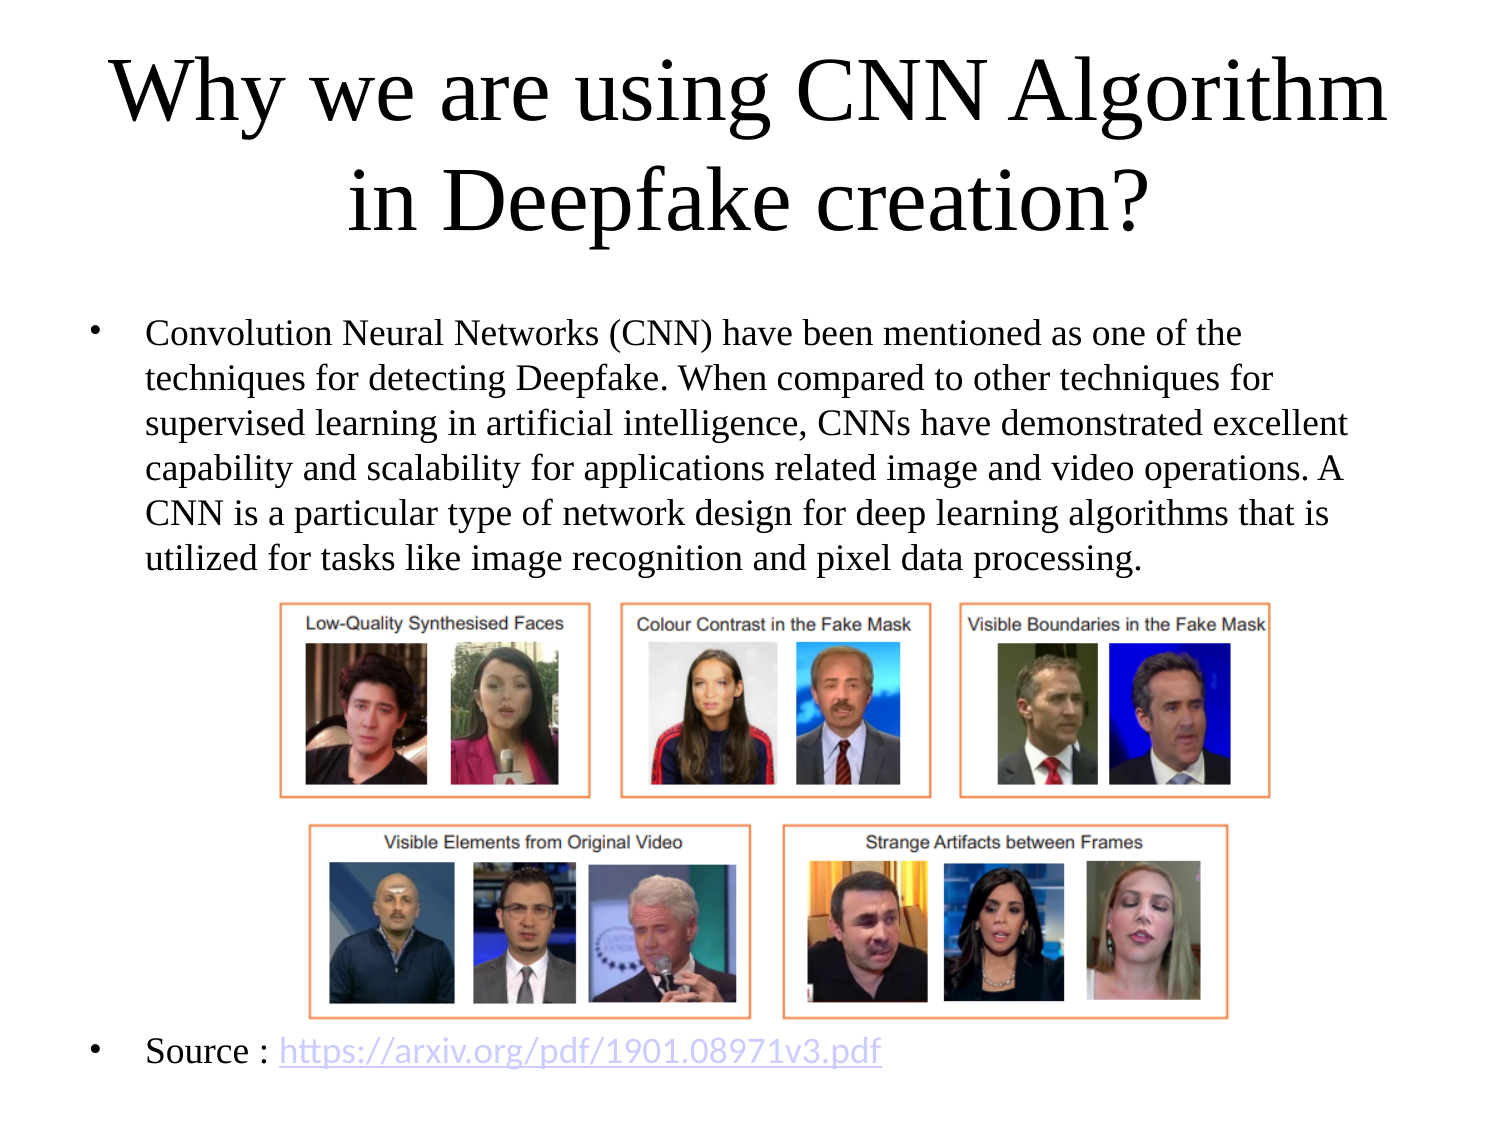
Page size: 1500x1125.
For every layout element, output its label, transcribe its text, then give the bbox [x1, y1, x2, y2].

list Convolution Neural Networks (CNN) have been mentioned as one of the techniques for detecting Deepfake. When compared to other techniques for supervised learning in artificial intelligence, CNNs have demonstrated excellent capability and scalability for applications related image and video operations. A CNN is a particular type of network design for deep learning algorithms that is utilized for tasks like image recognition and pixel data processing. Source : https://arxiv.org/pdf/1901.08971v3.pdf [74, 299, 1424, 1043]
picture [262, 587, 1287, 1026]
title Why we are using CNN Algorithm in Deepfake creation? [75, 45, 1425, 233]
